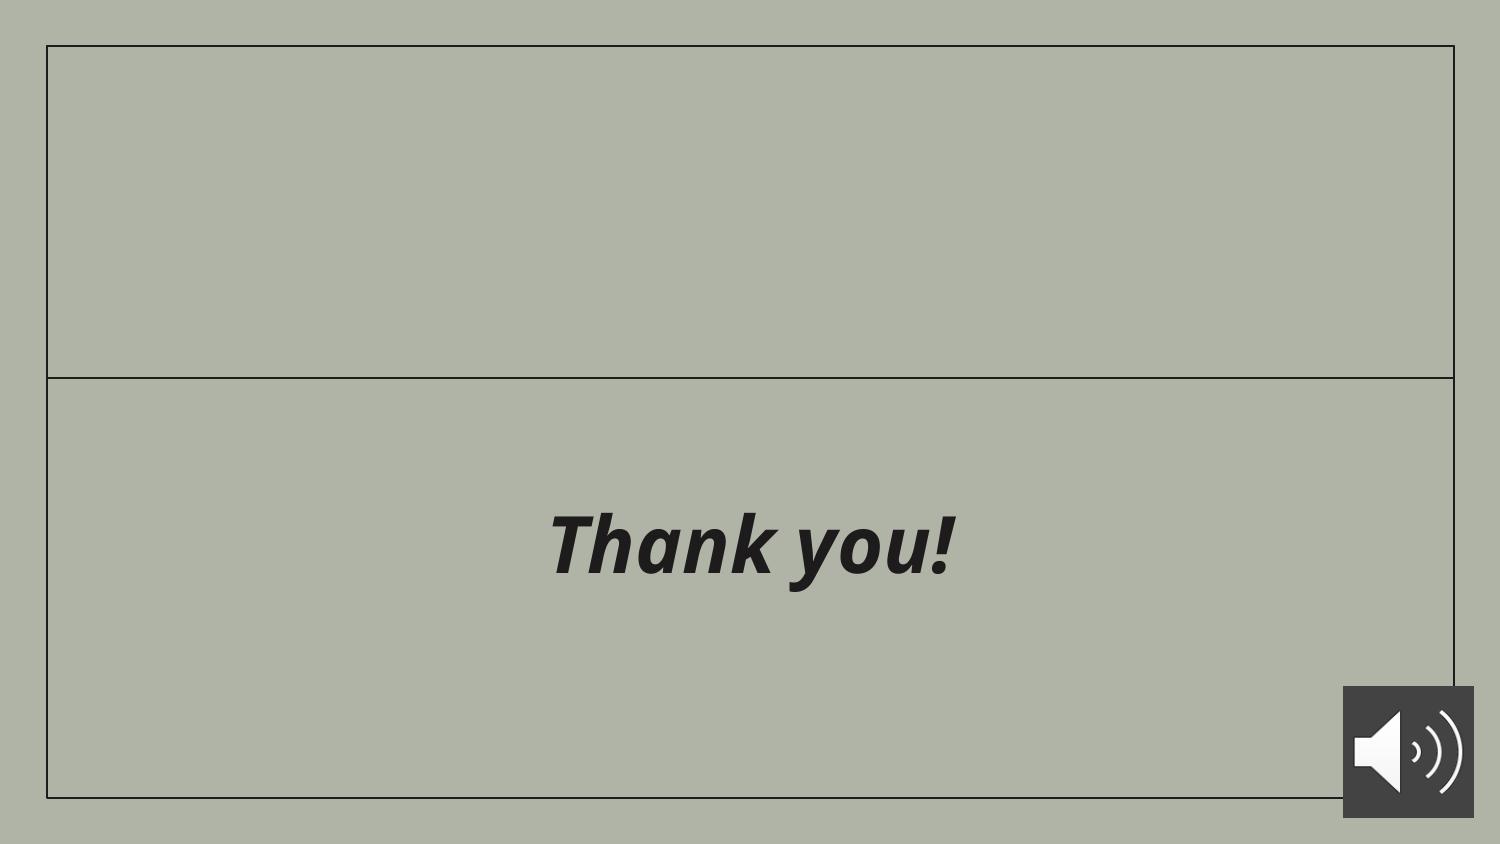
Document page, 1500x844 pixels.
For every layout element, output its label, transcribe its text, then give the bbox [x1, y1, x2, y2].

title Thank you! [210, 403, 1290, 606]
picture [1341, 685, 1476, 819]
